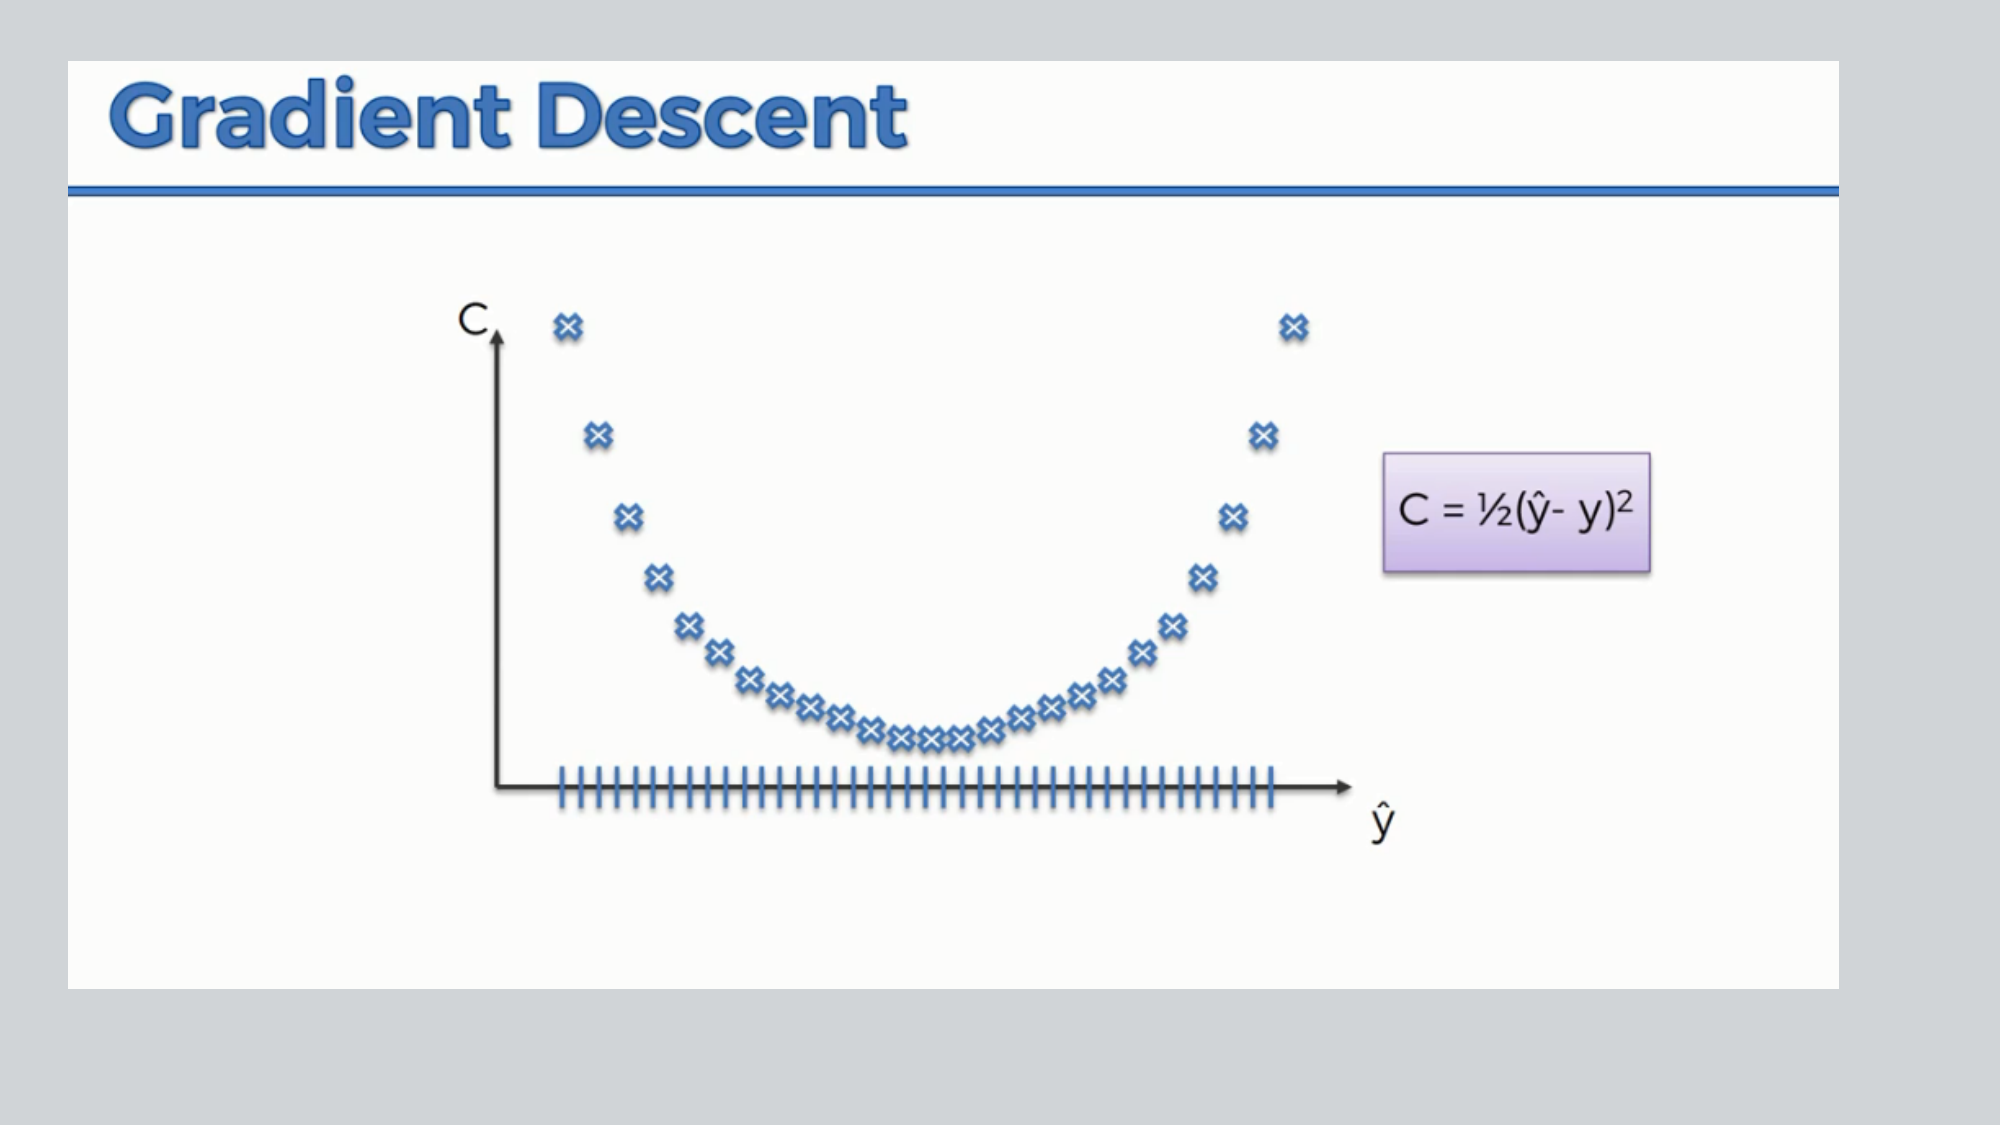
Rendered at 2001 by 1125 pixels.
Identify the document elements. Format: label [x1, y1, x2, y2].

list [68, 61, 1840, 990]
